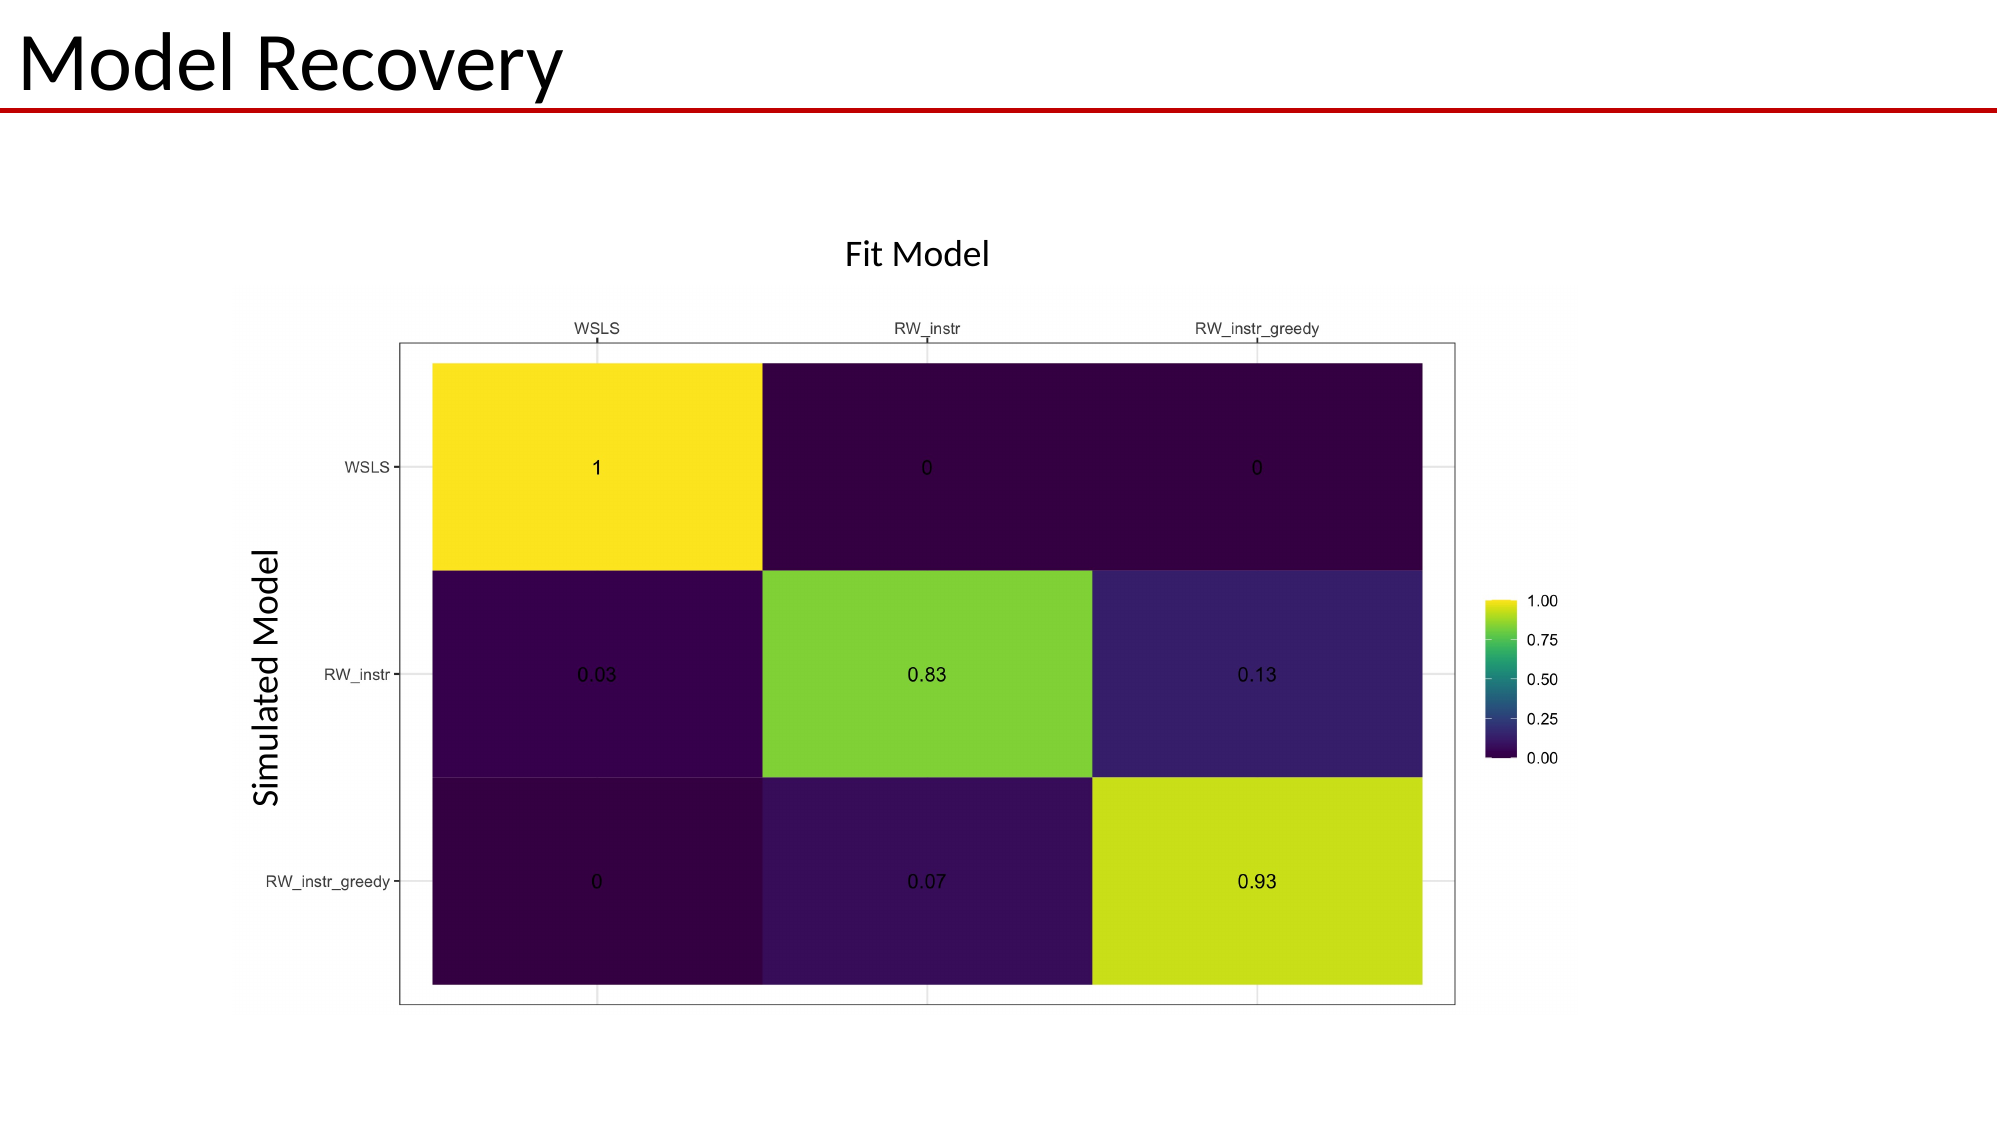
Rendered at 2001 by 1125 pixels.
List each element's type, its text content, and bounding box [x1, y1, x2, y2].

text_box Fit Model [830, 221, 1950, 281]
text_box Model Recovery [2, 0, 1308, 110]
text_box Model Recovery [2, 111, 1308, 115]
picture [232, 285, 1578, 1015]
